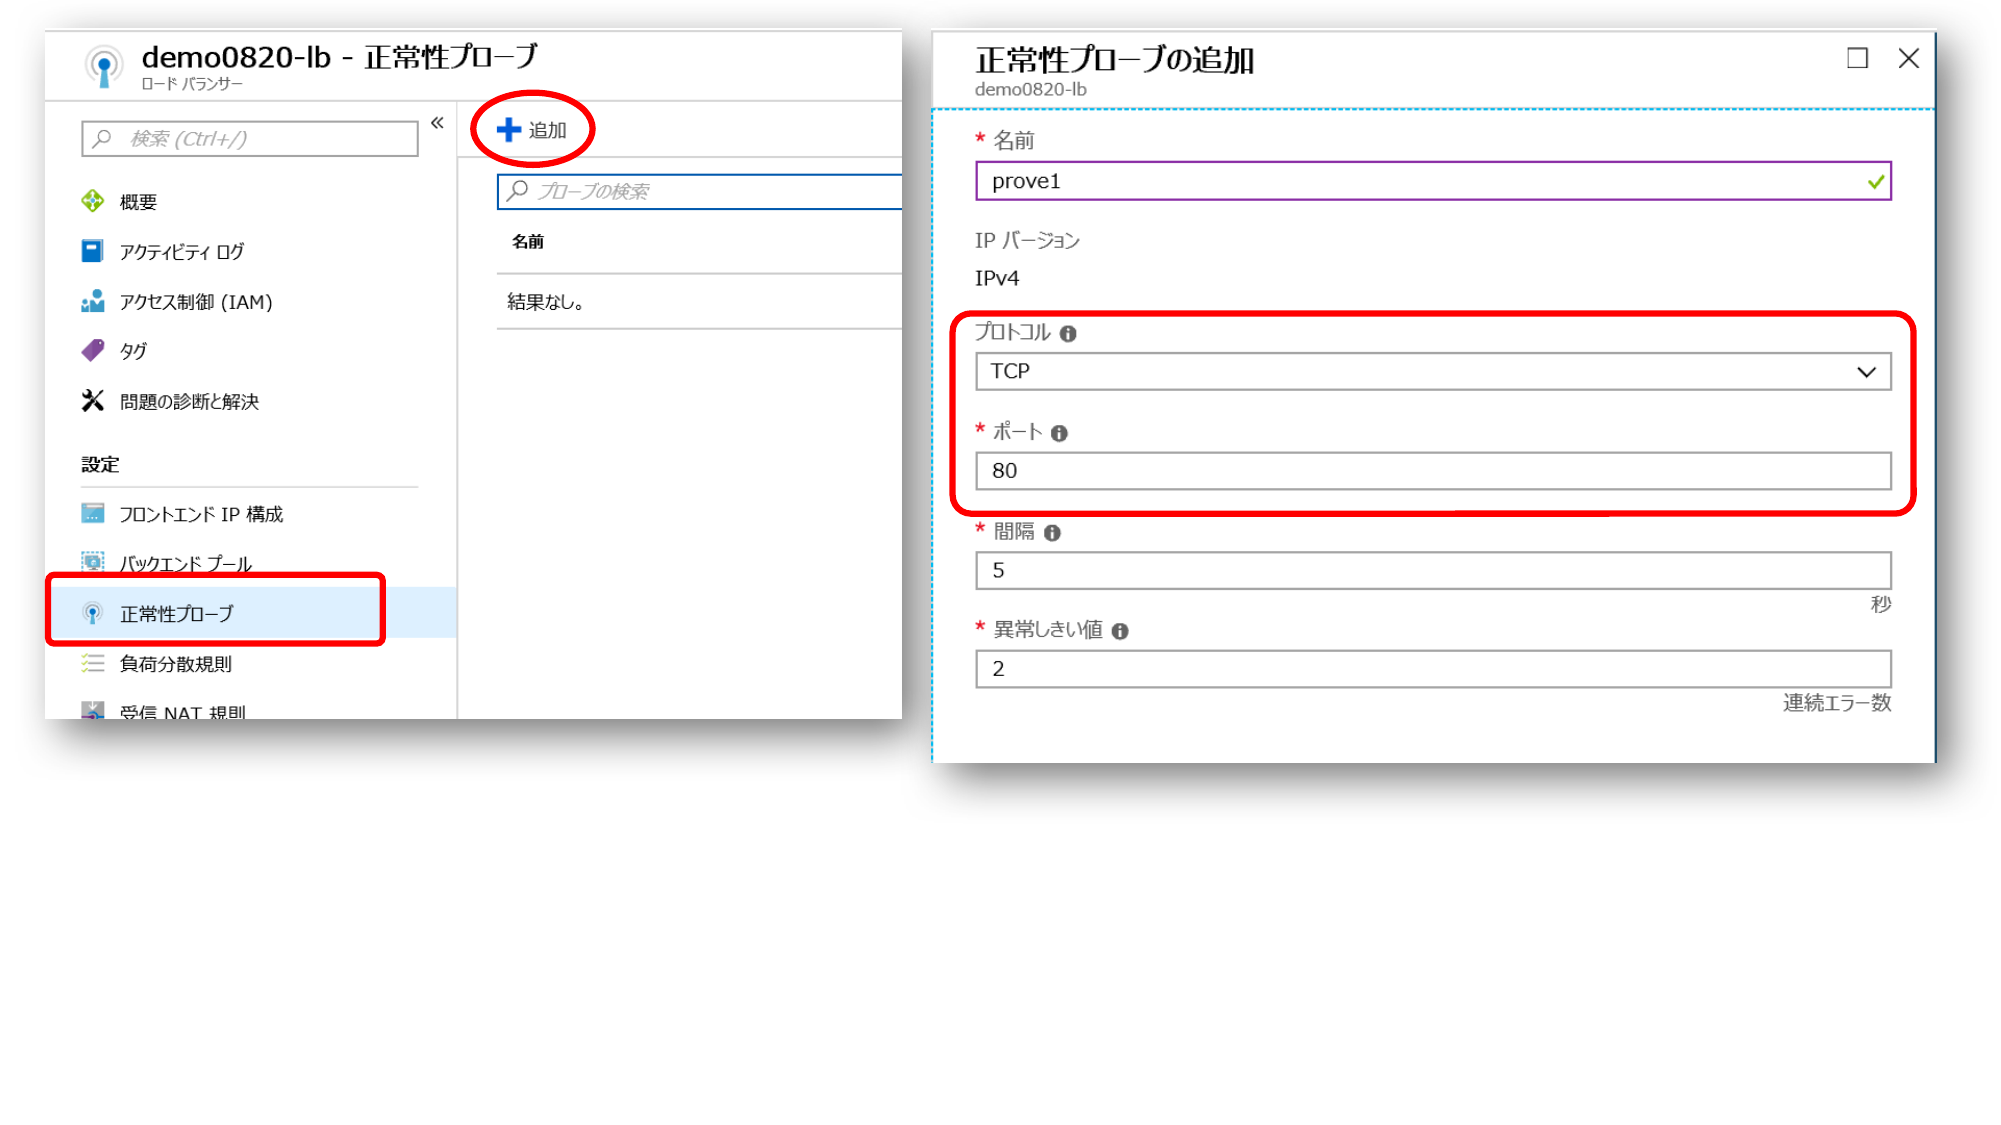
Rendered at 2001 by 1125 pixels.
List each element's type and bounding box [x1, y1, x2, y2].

picture [931, 28, 1937, 763]
picture [45, 28, 902, 719]
